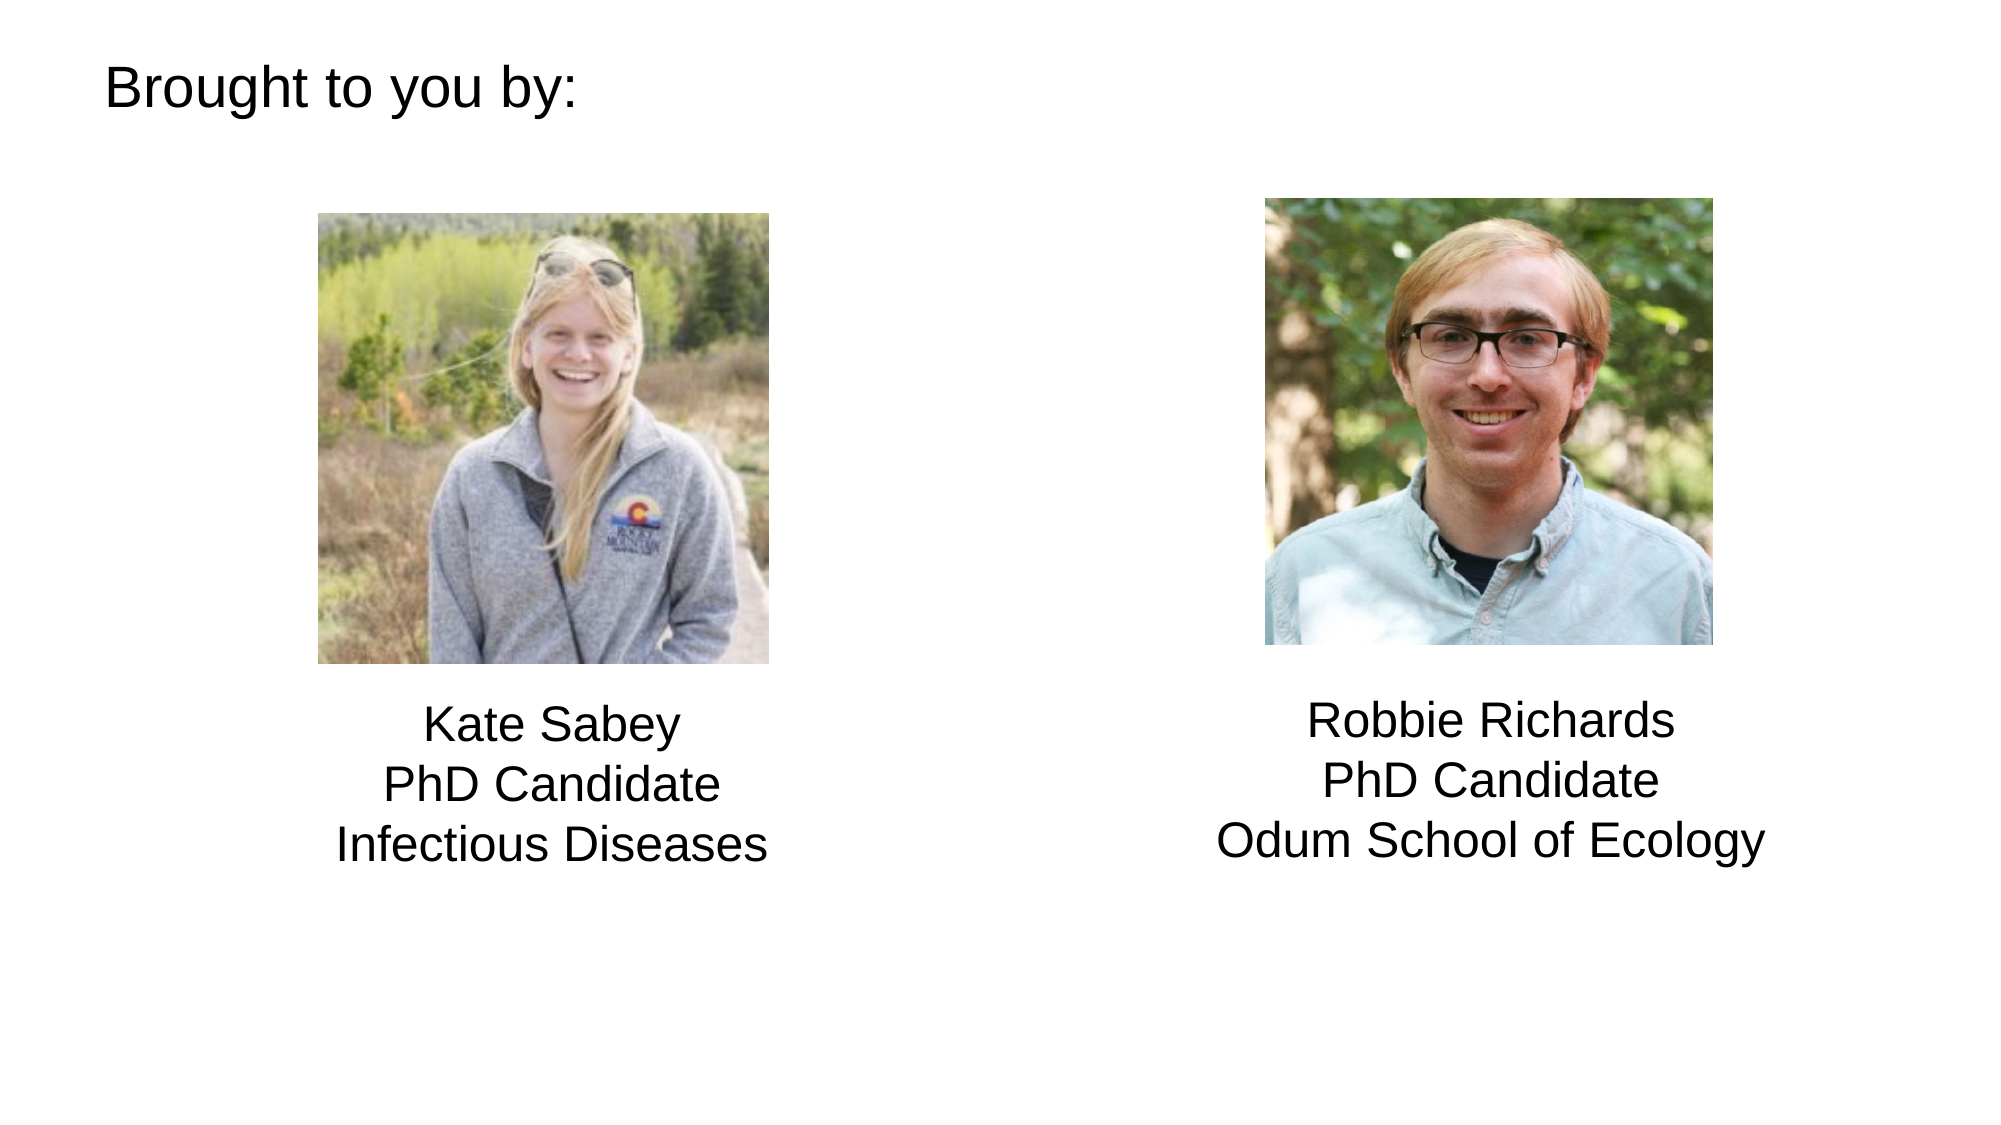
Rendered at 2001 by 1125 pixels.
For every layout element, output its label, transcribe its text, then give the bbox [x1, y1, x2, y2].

text_box Brought to you by: [89, 42, 945, 224]
picture [1265, 197, 1713, 646]
text_box Kate Sabey PhD Candidate Infectious Diseases [312, 684, 793, 998]
picture [318, 212, 769, 664]
text_box Robbie Richards PhD Candidate Odum School of Ecology [1198, 679, 1784, 1065]
